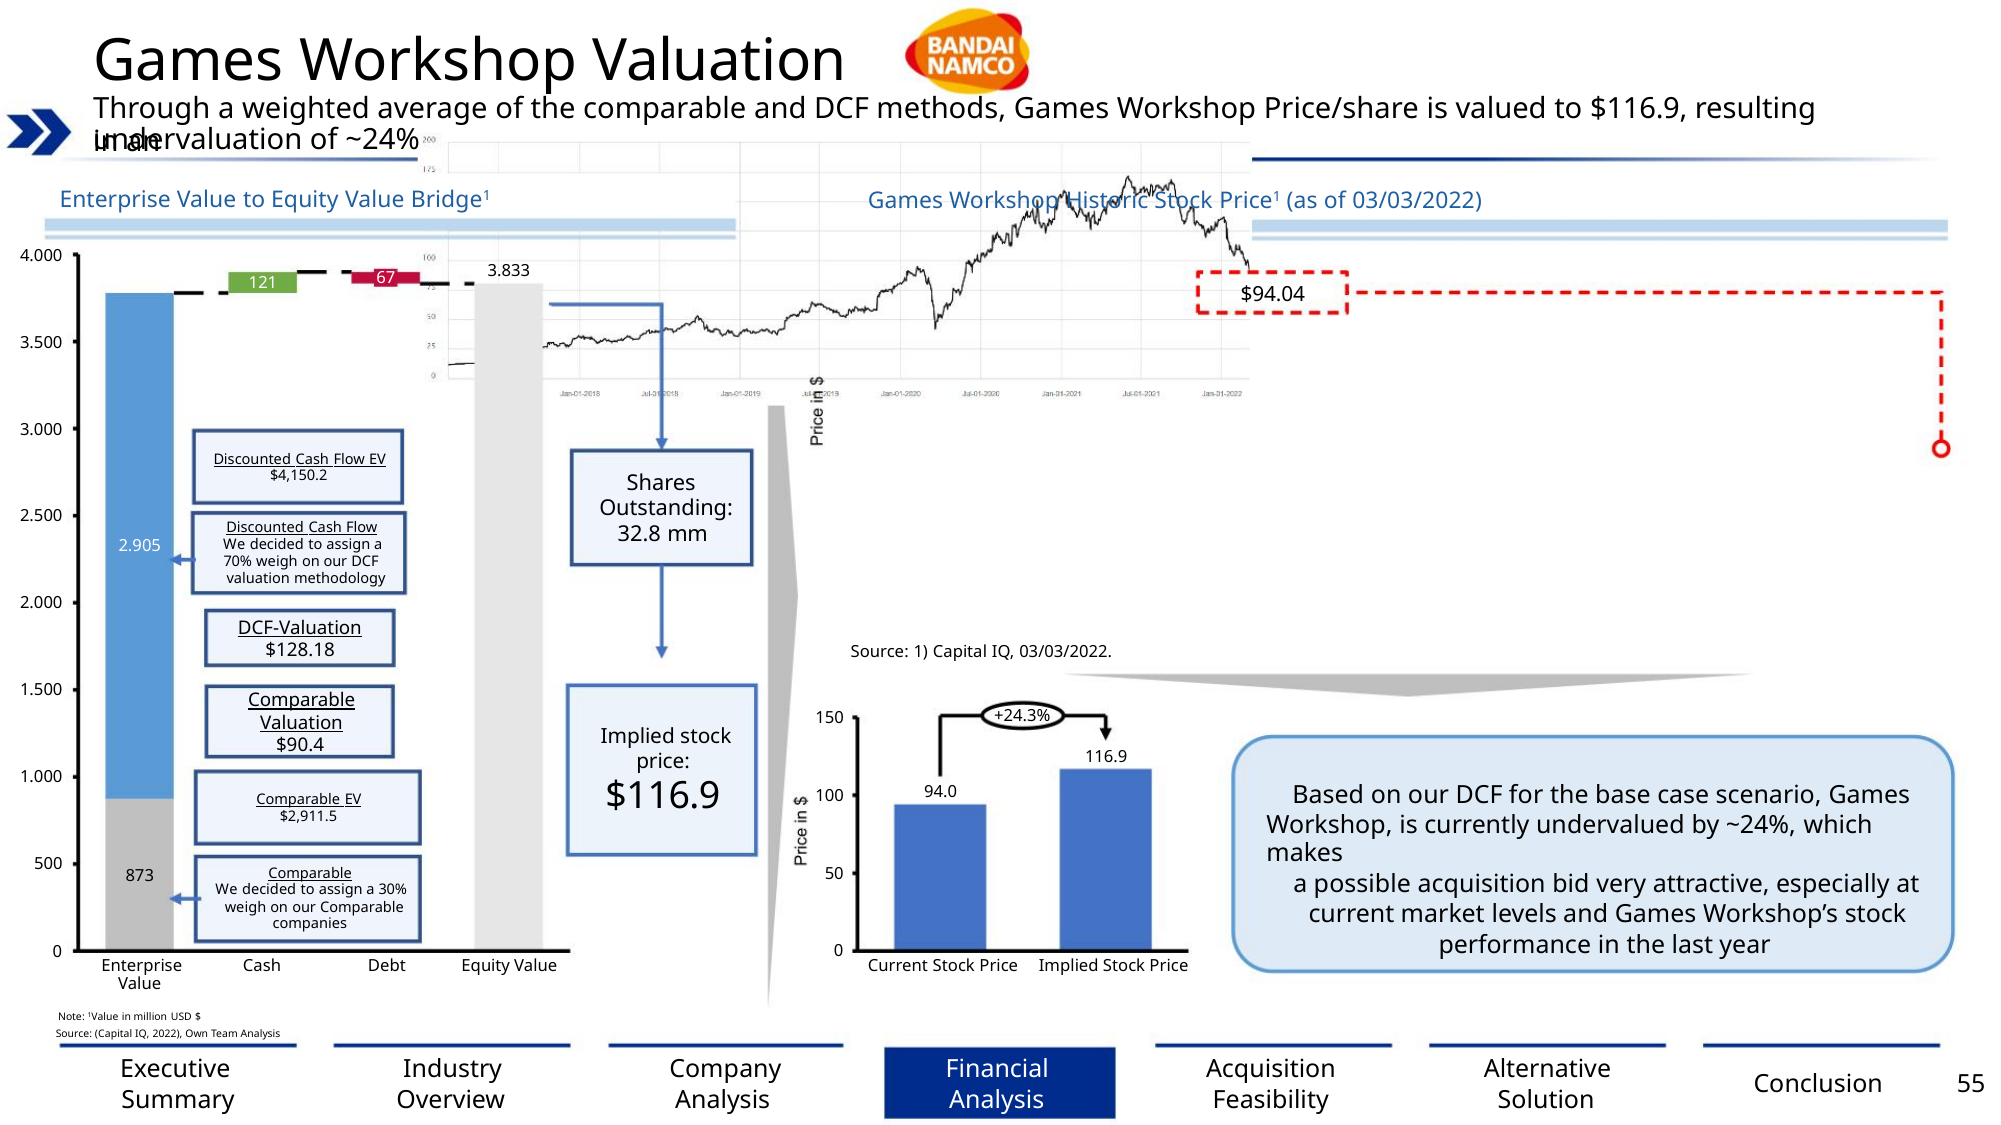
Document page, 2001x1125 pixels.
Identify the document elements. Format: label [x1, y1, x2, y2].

text_box [0, 0, 2000, 1125]
